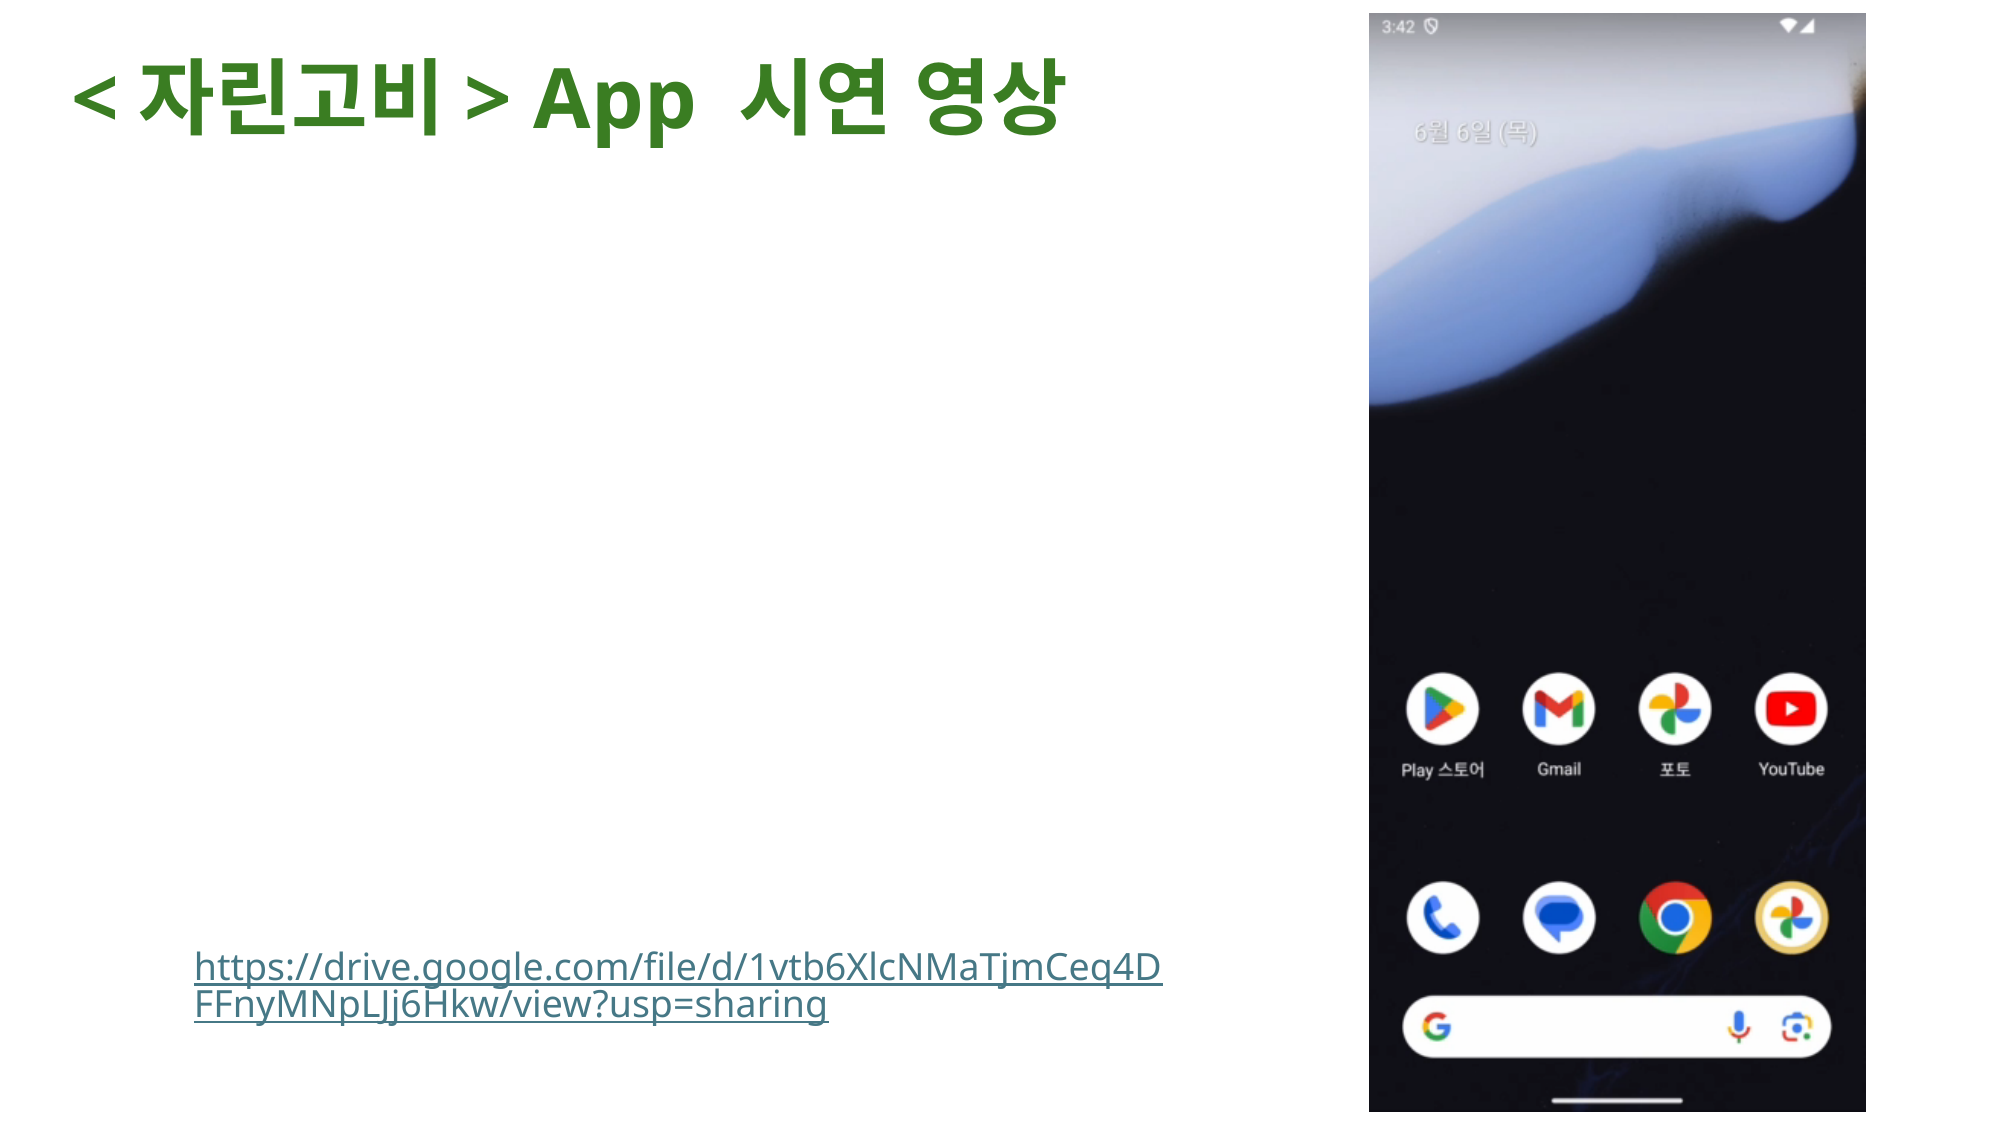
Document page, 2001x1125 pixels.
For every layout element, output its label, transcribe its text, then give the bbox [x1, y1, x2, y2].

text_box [1367, 12, 1867, 1113]
text_box <자린고비> App 시연 영상 [56, 48, 1134, 164]
text_box https://drive.google.com/file/d/1vtb6XlcNMaTjmCeq4DFFnyMNpLJj6Hkw/view?usp=sharing [179, 935, 1180, 1001]
